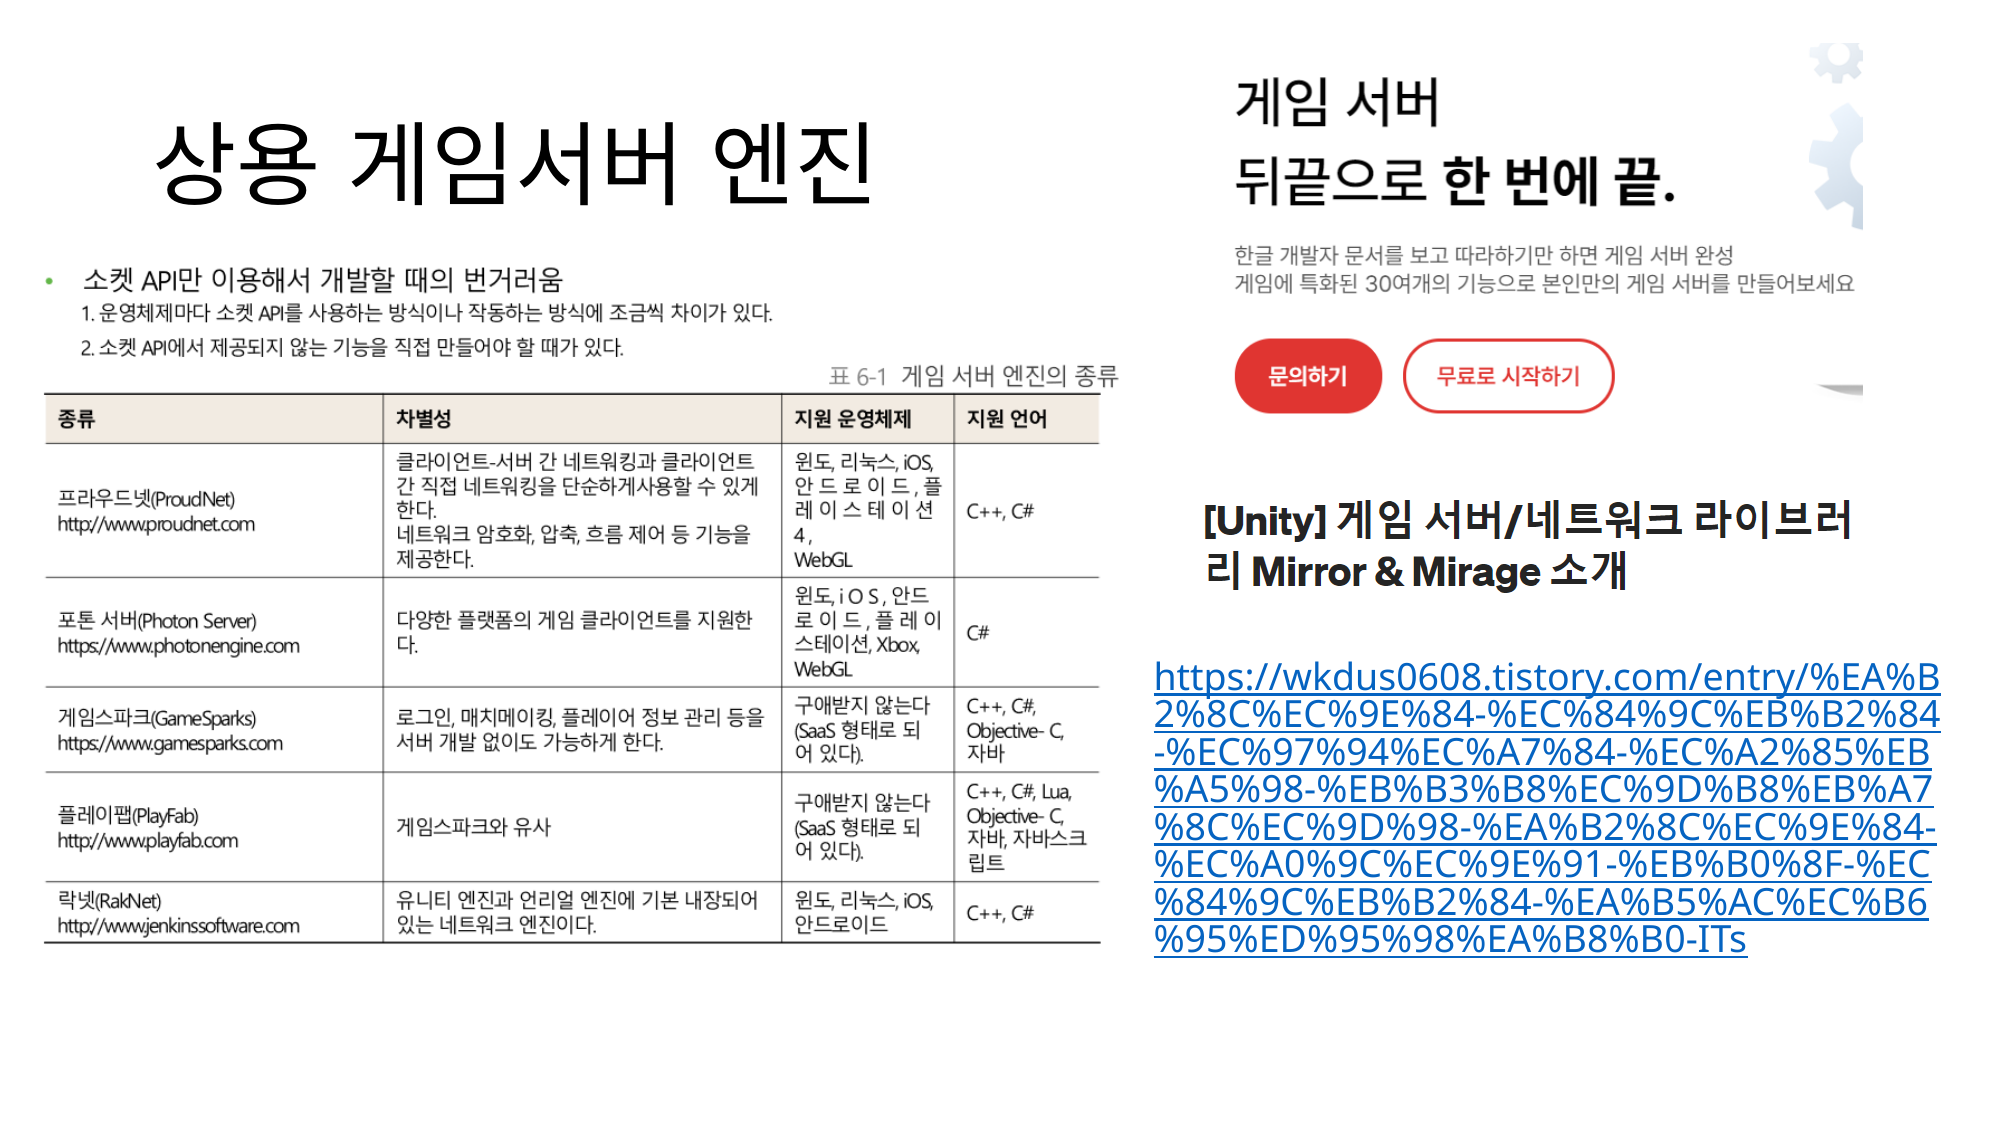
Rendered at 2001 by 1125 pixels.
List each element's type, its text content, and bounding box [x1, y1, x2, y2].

picture [1174, 471, 1863, 601]
picture [15, 252, 1122, 948]
title 상용 게임서버 엔진 [137, 59, 1211, 278]
text_box https://wkdus0608.tistory.com/entry/%EA%B2%8C%EC%9E%84-%EC%84%9C%EB%B2%84-%EC%97%94%EC%A7%84-%EC%A2%85%EB%A5%98-%EB%B3%B8%EC%9D%B8%EB%A7%8C%EC%9D%98-%EA%B2%8C%EC%9E%84-%EC%A0%9C%EC%9E%91-%EB%B0%8F-%EC%84%9C%EB%B2%84-%EA%B5%AC%EC%B6%95%ED%95%98%EA%B8%B0-ITs [1138, 645, 1959, 711]
picture [1211, 43, 1863, 427]
